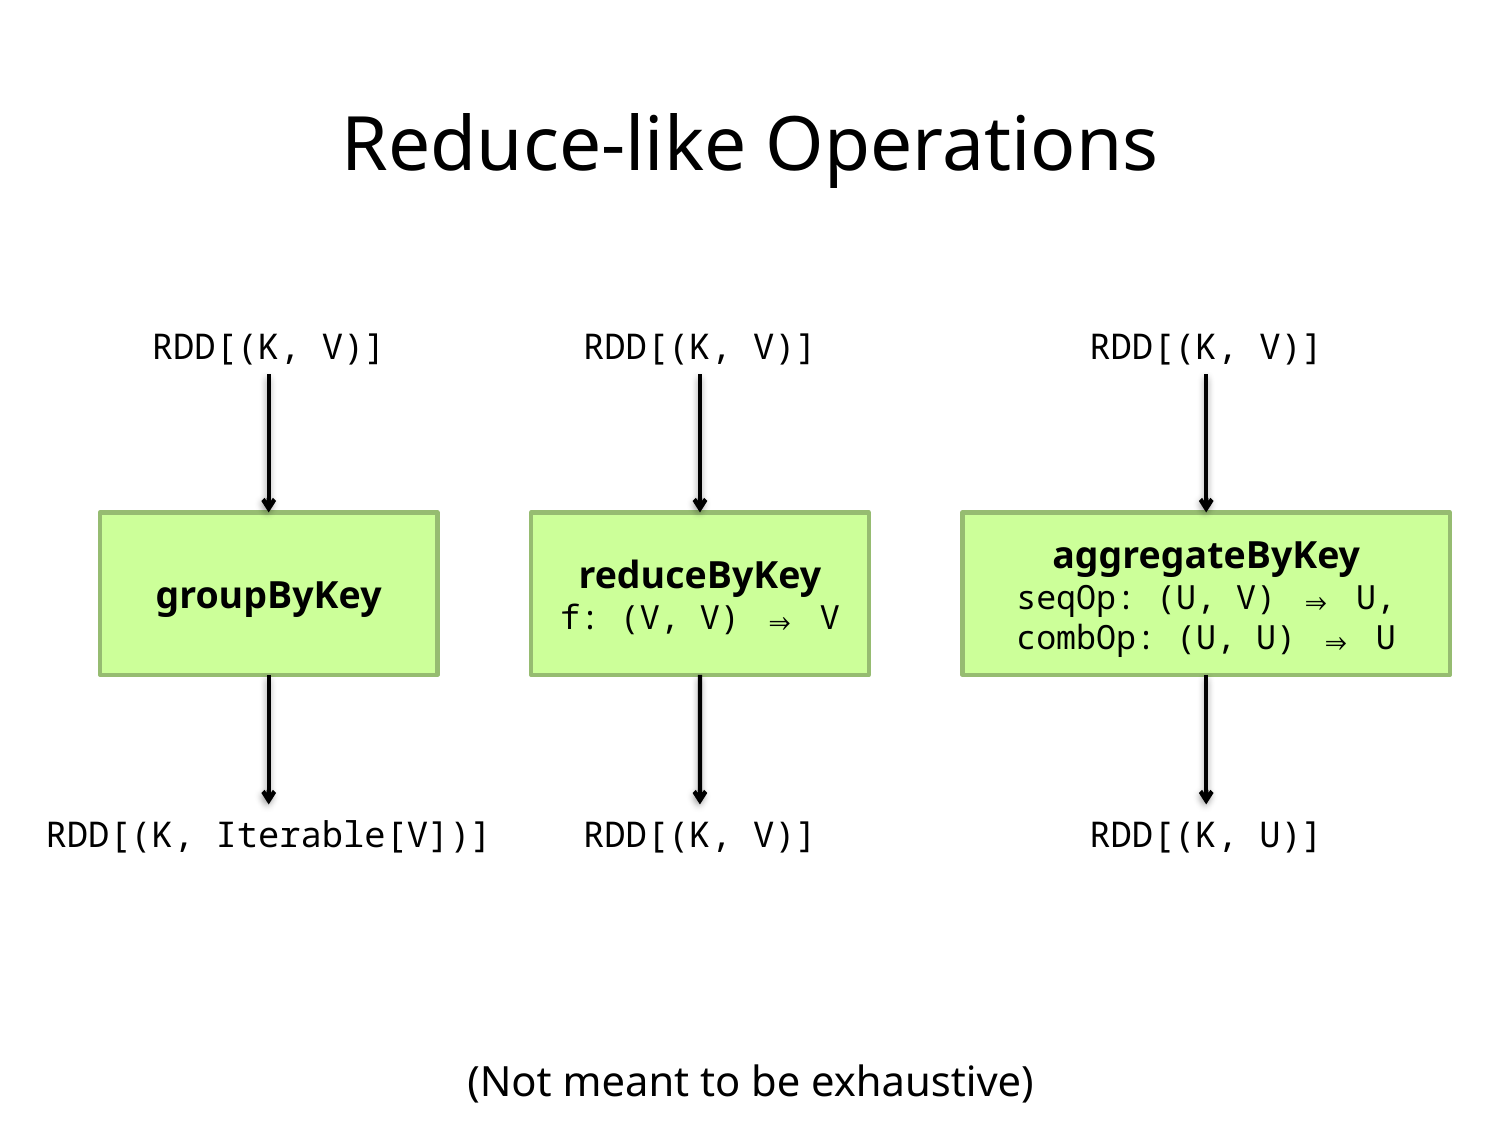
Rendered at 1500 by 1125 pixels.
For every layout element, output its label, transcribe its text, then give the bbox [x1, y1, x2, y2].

text_box (Not meant to be exhaustive) [0, 1046, 1500, 1112]
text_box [12, 316, 526, 863]
text_box Reduce-like Operations [0, 87, 1500, 200]
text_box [530, 316, 869, 863]
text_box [962, 316, 1451, 863]
